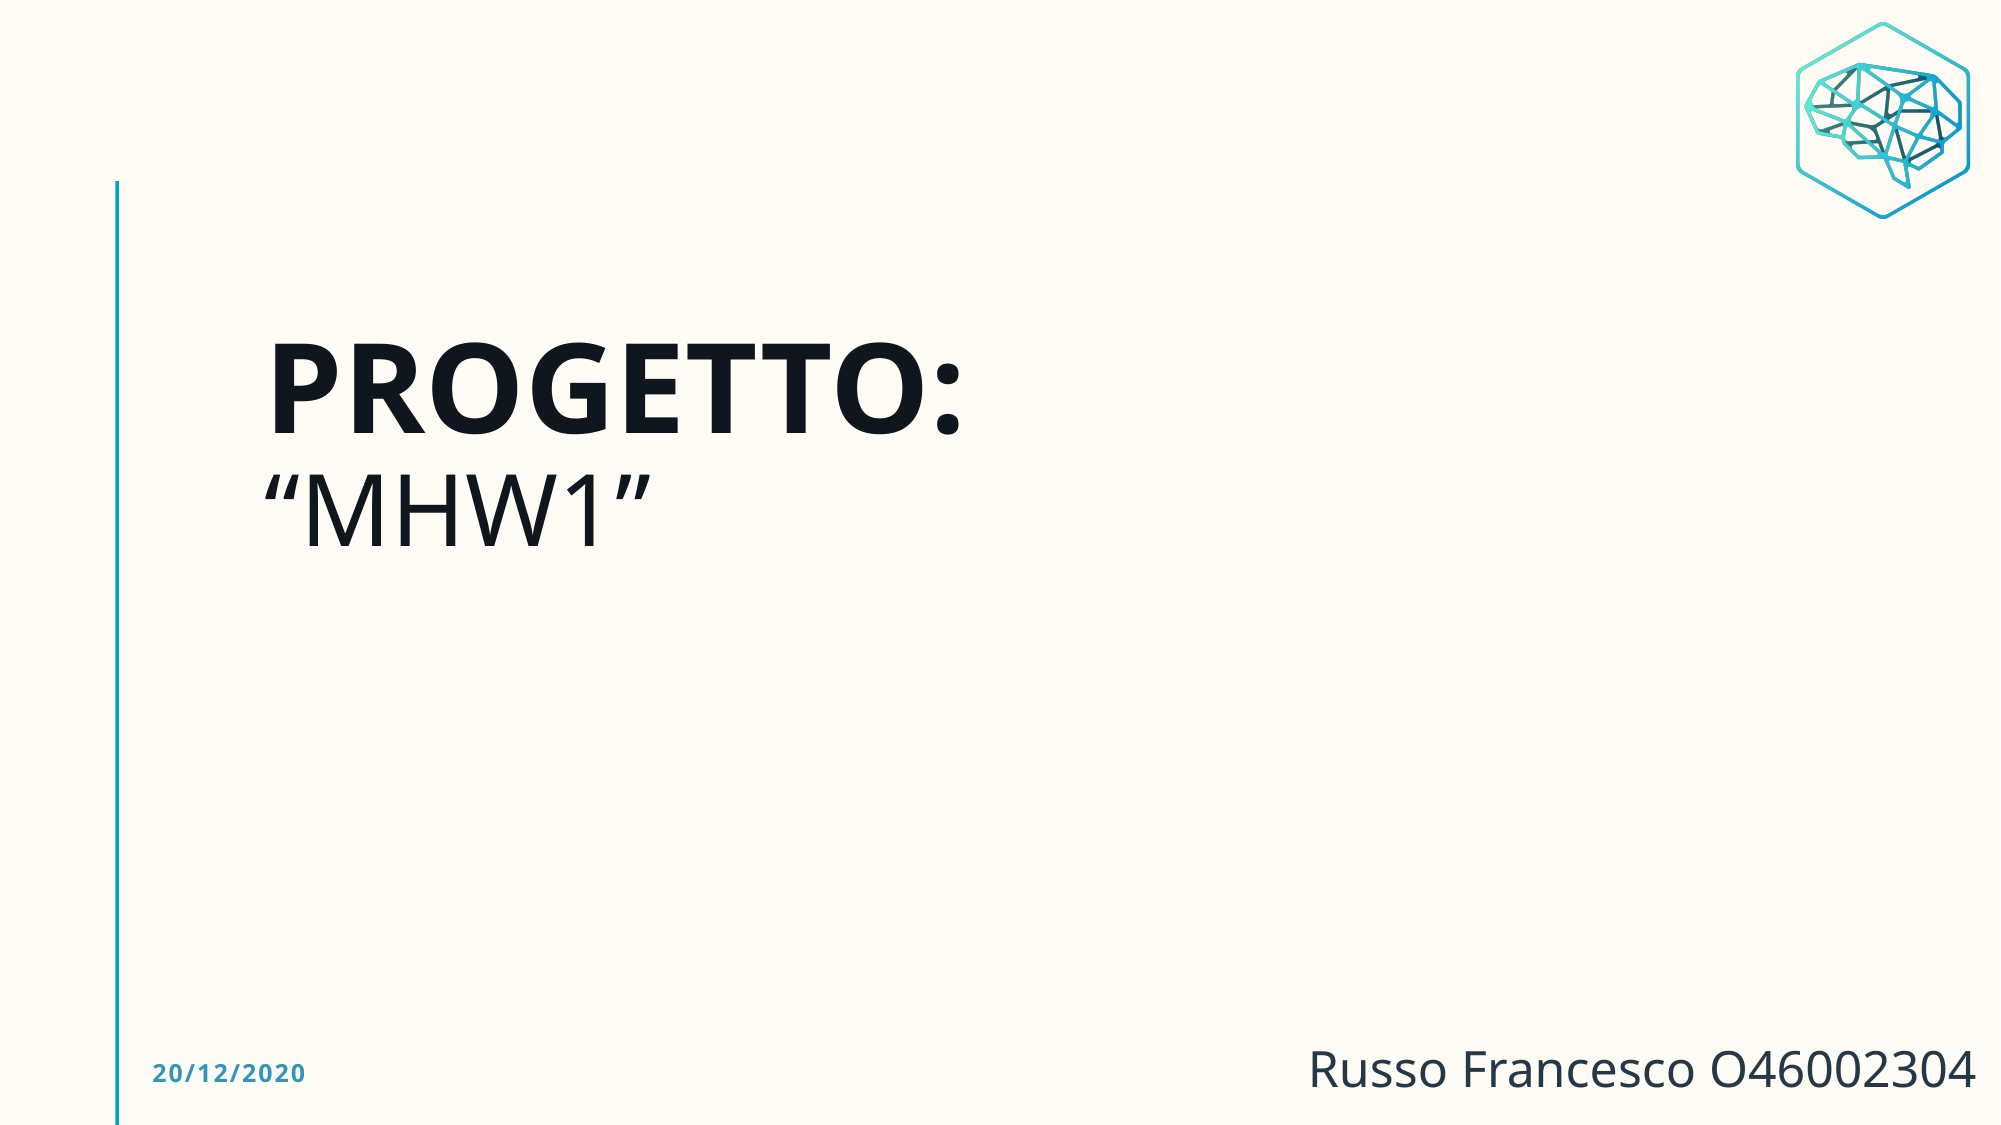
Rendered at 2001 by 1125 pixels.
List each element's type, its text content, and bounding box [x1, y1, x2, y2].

picture [1784, 22, 1982, 184]
list Russo Francesco O46002304 [1293, 1037, 2000, 1109]
title PROGETTO: “MHW1” [249, 184, 2000, 576]
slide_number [137, 1042, 588, 1103]
